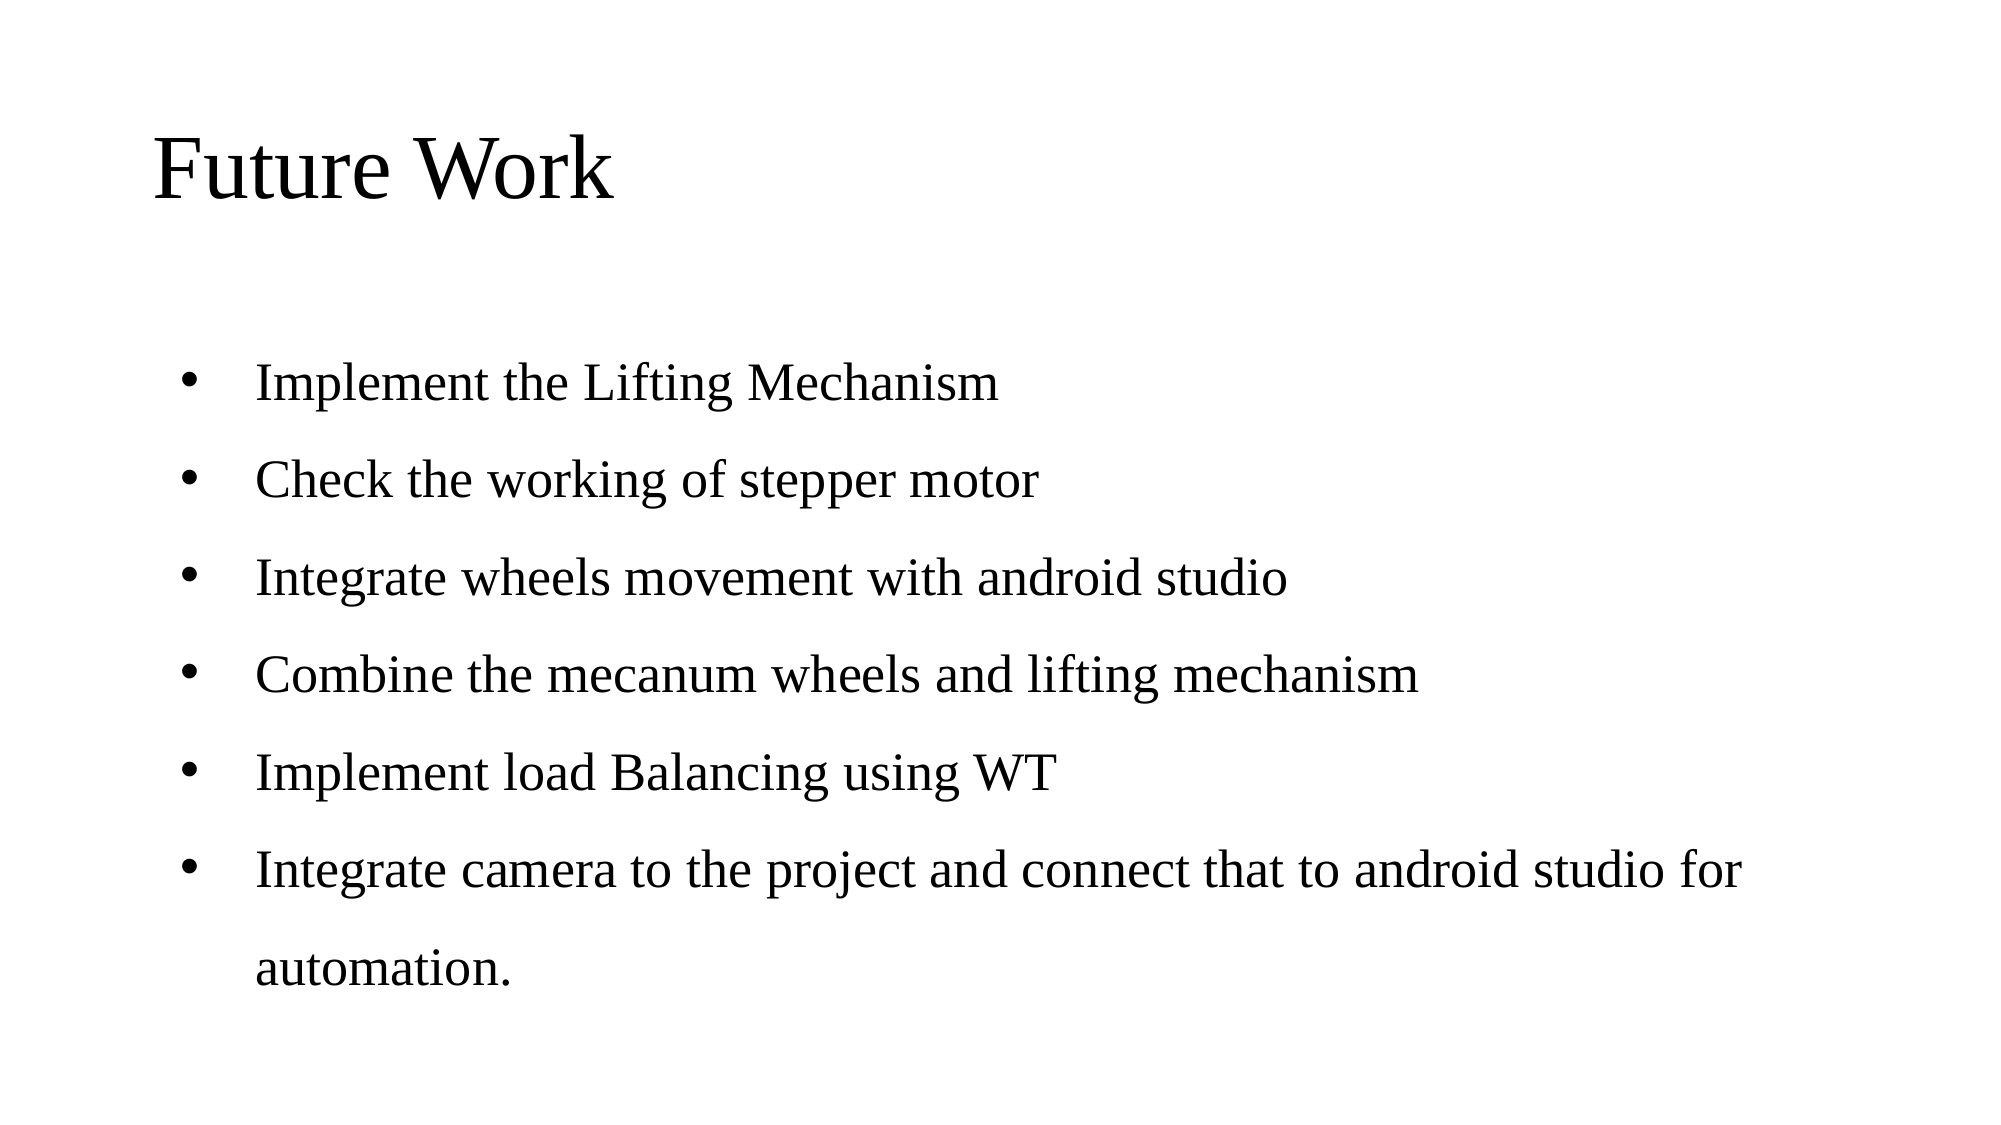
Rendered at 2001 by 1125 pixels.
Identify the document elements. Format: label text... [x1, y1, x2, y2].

title Future Work [137, 59, 1863, 278]
text_box Implement the Lifting Mechanism Check the working of stepper motor Integrate wheels movement with android studio Combine the mecanum wheels and lifting mechanism Implement load Balancing using WT Integrate camera to the project and connect that to android studio for automation. [165, 306, 1839, 1004]
